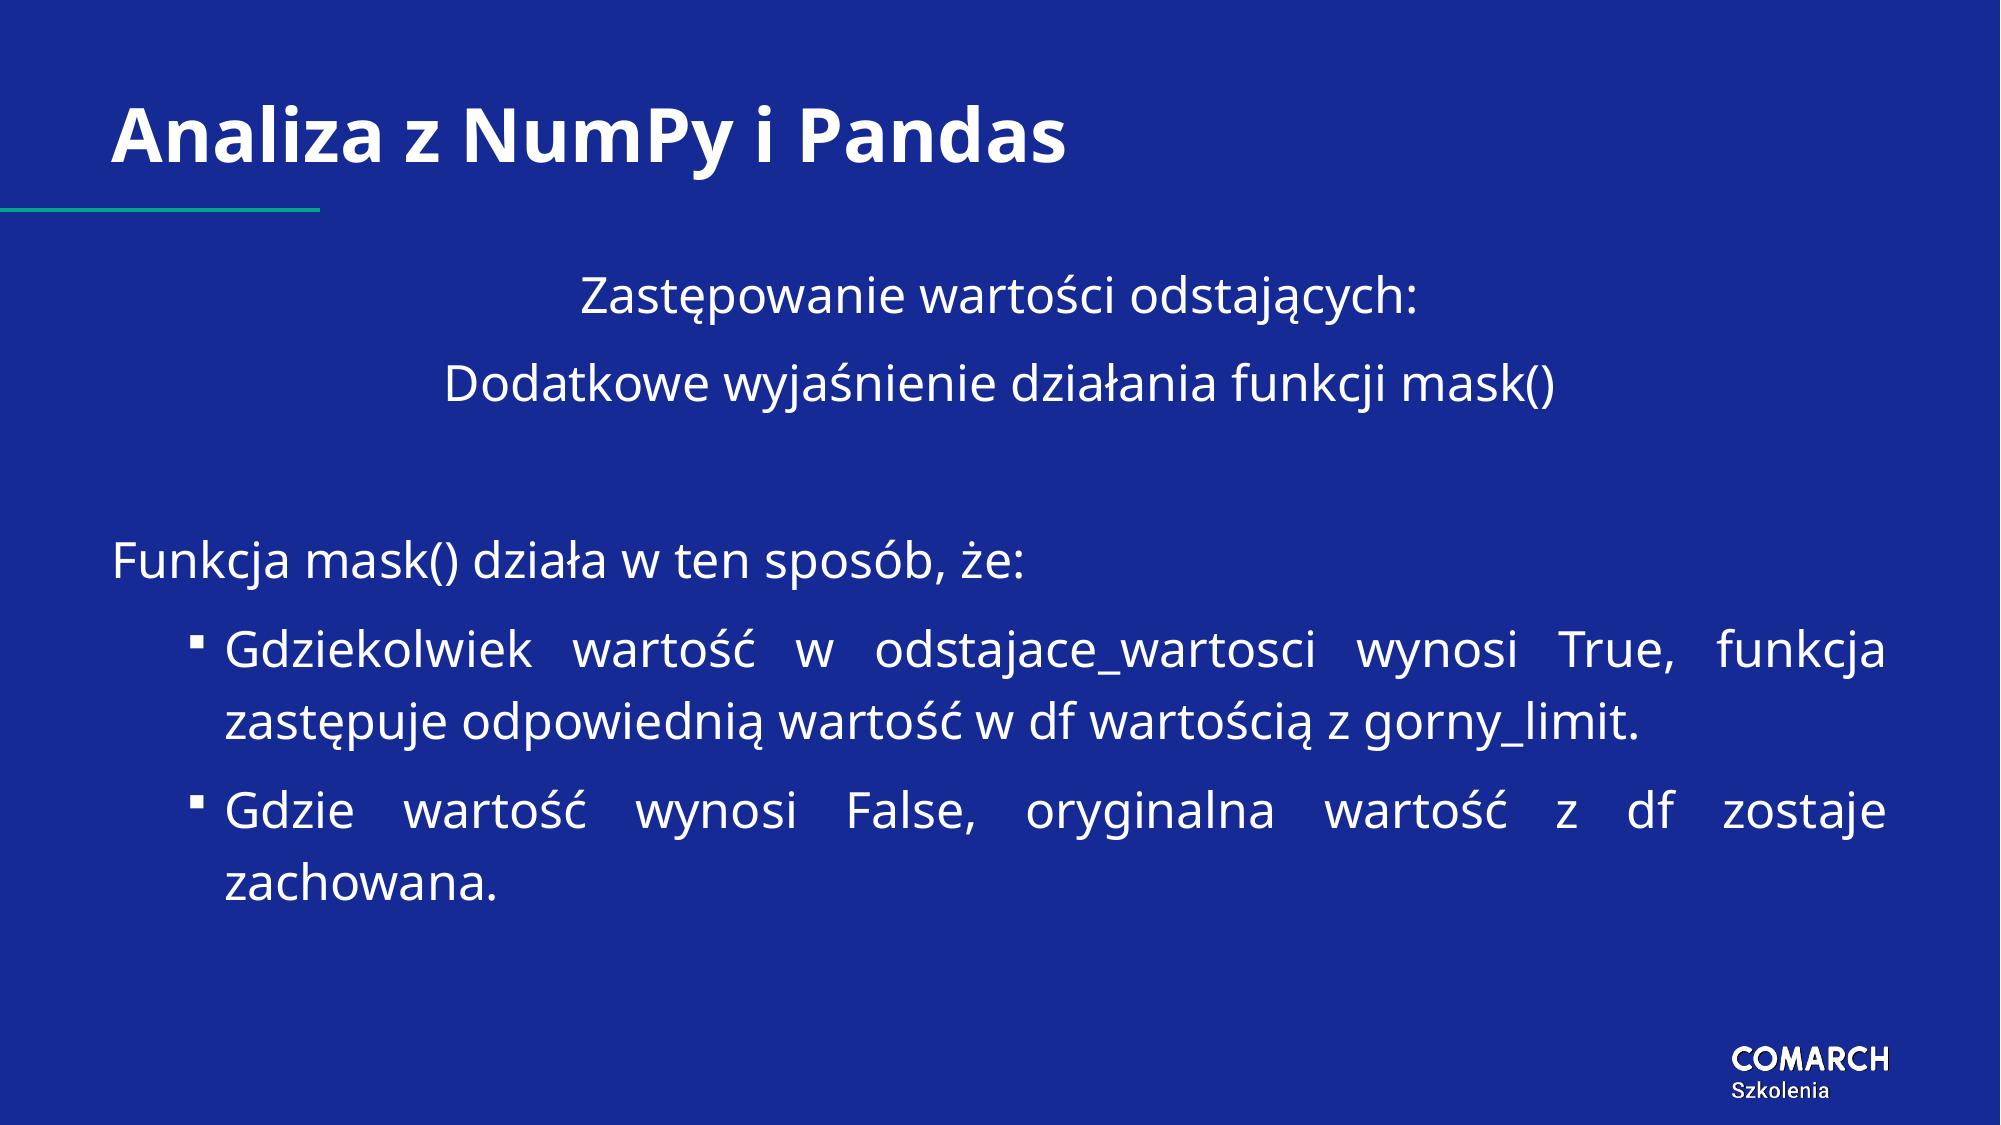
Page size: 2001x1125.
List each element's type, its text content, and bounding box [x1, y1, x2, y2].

picture [1732, 1046, 1889, 1098]
list Zastępowanie wartości odstających: Dodatkowe wyjaśnienie działania funkcji mask() Funkcja mask() działa w ten sposób, że: Gdziekolwiek wartość w odstajace_wartosci wynosi True, funkcja zastępuje odpowiednią wartość w df wartością z gorny_limit. Gdzie wartość wynosi False, oryginalna wartość z df zostaje zachowana. [111, 243, 1889, 1000]
title Analiza z NumPy i Pandas [111, 0, 1889, 185]
